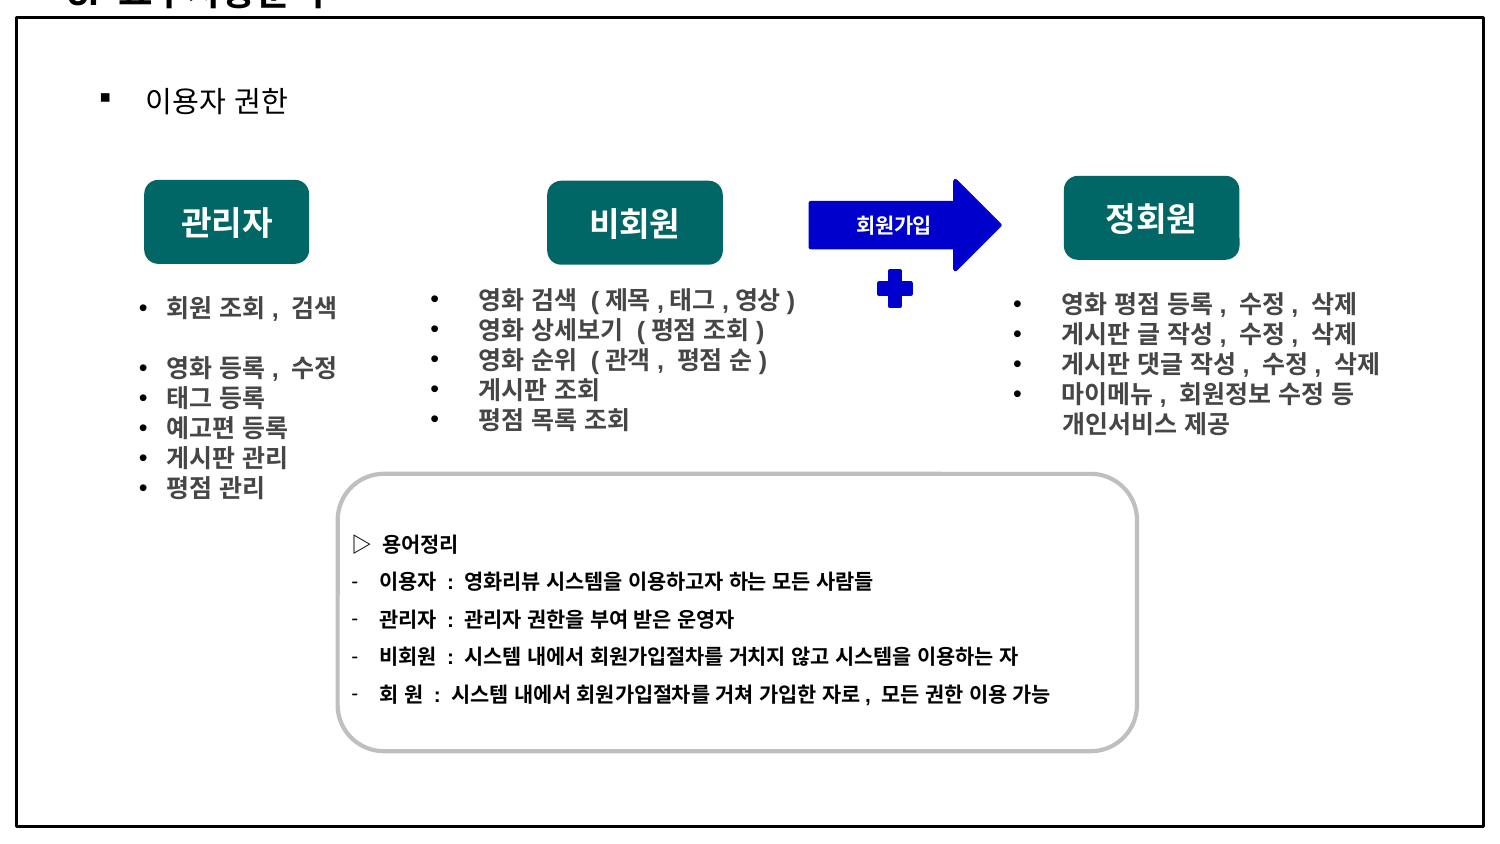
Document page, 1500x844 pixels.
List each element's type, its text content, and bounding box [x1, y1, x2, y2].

text_box 영화 평점 등록, 수정, 삭제 게시판 글 작성, 수정, 삭제 게시판 댓글 작성, 수정, 삭제 마이메뉴, 회원정보 수정 등 개인서비스 제공 [986, 281, 1415, 447]
text_box 회원 조회, 검색 영화 등록, 수정 태그 등록 예고편 등록 게시판 관리 평점 관리 [124, 285, 359, 510]
text_box 비회원 [545, 178, 725, 267]
text_box 영화 검색 (제목,태그,영상) 영화 상세보기 (평점 조회) 영화 순위 (관객, 평점 순) 게시판 조회 평점 목록 조회 [404, 276, 813, 442]
text_box 이용자 권한 [83, 76, 304, 126]
text_box [877, 269, 913, 308]
text_box 관리자 [142, 177, 312, 266]
text_box 5. 요구사항분석 [53, 0, 822, 21]
text_box 정회원 [1061, 173, 1242, 262]
text_box ▷ 용어정리 이용자 : 영화리뷰 시스템을 이용하고자 하는 모든 사람들 관리자 : 관리자 권한을 부여 받은 운영자 비회원 : 시스템 내에서 회원가입절차를 거치지 않고 시스템을 이용하는 자 회 원 : 시스템 내에서 회원가입절차를 거쳐 가입한 자로, 모든 권한 이용 가능 [335, 471, 1140, 754]
text_box 회원가입 [808, 179, 1002, 272]
